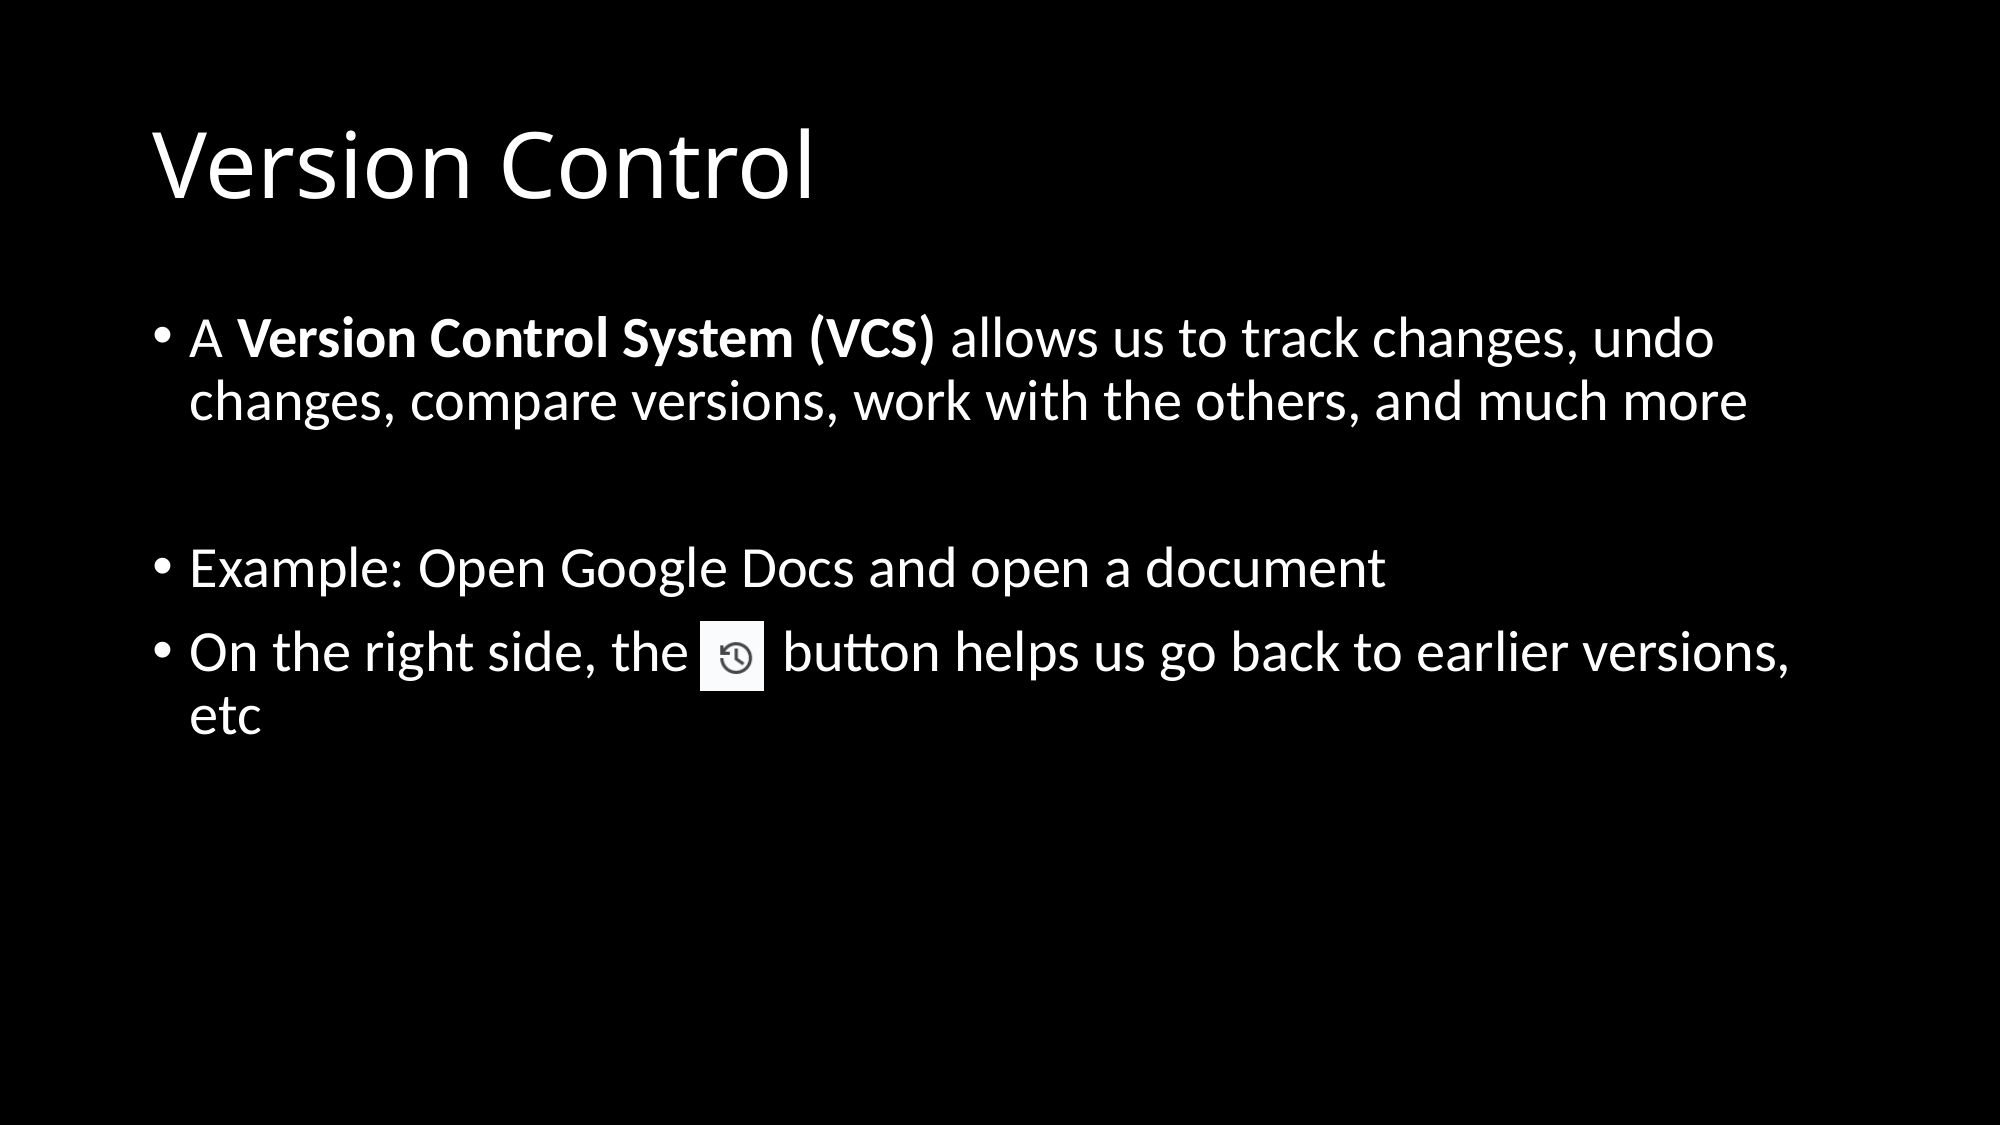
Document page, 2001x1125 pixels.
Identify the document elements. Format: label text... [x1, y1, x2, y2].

title Version Control [137, 59, 1863, 278]
list A Version Control System (VCS) allows us to track changes, undo changes, compare versions, work with the others, and much more Example: Open Google Docs and open a document On the right side, the button helps us go back to earlier versions, etc [137, 299, 1863, 1014]
picture [700, 621, 764, 691]
